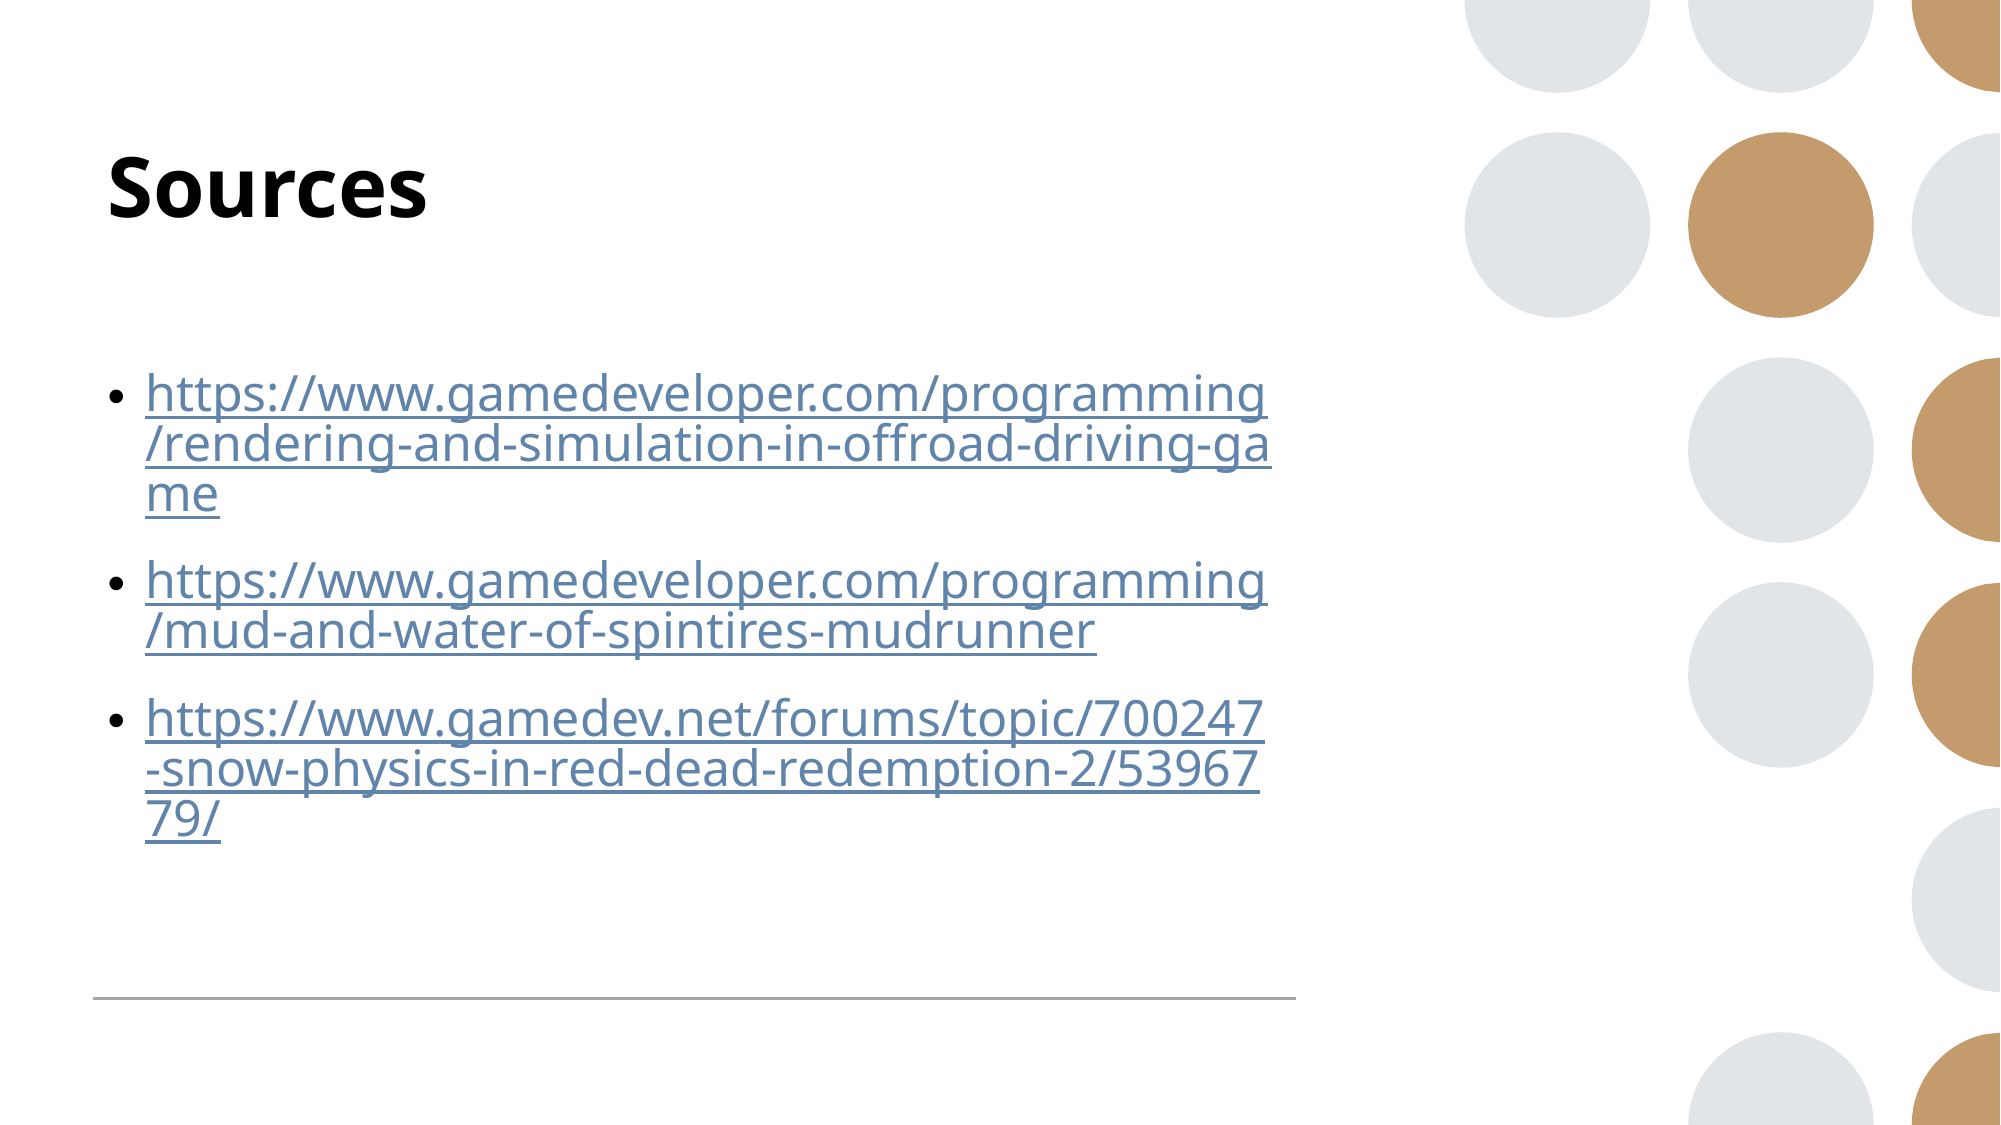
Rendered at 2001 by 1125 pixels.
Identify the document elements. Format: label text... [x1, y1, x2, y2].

title Sources [92, 126, 1297, 335]
list https://www.gamedeveloper.com/programming/rendering-and-simulation-in-offroad-driving-game https://www.gamedeveloper.com/programming/mud-and-water-of-spintires-mudrunner https://www.gamedev.net/forums/topic/700247-snow-physics-in-red-dead-redemption-2/5396779/ [92, 354, 1297, 946]
